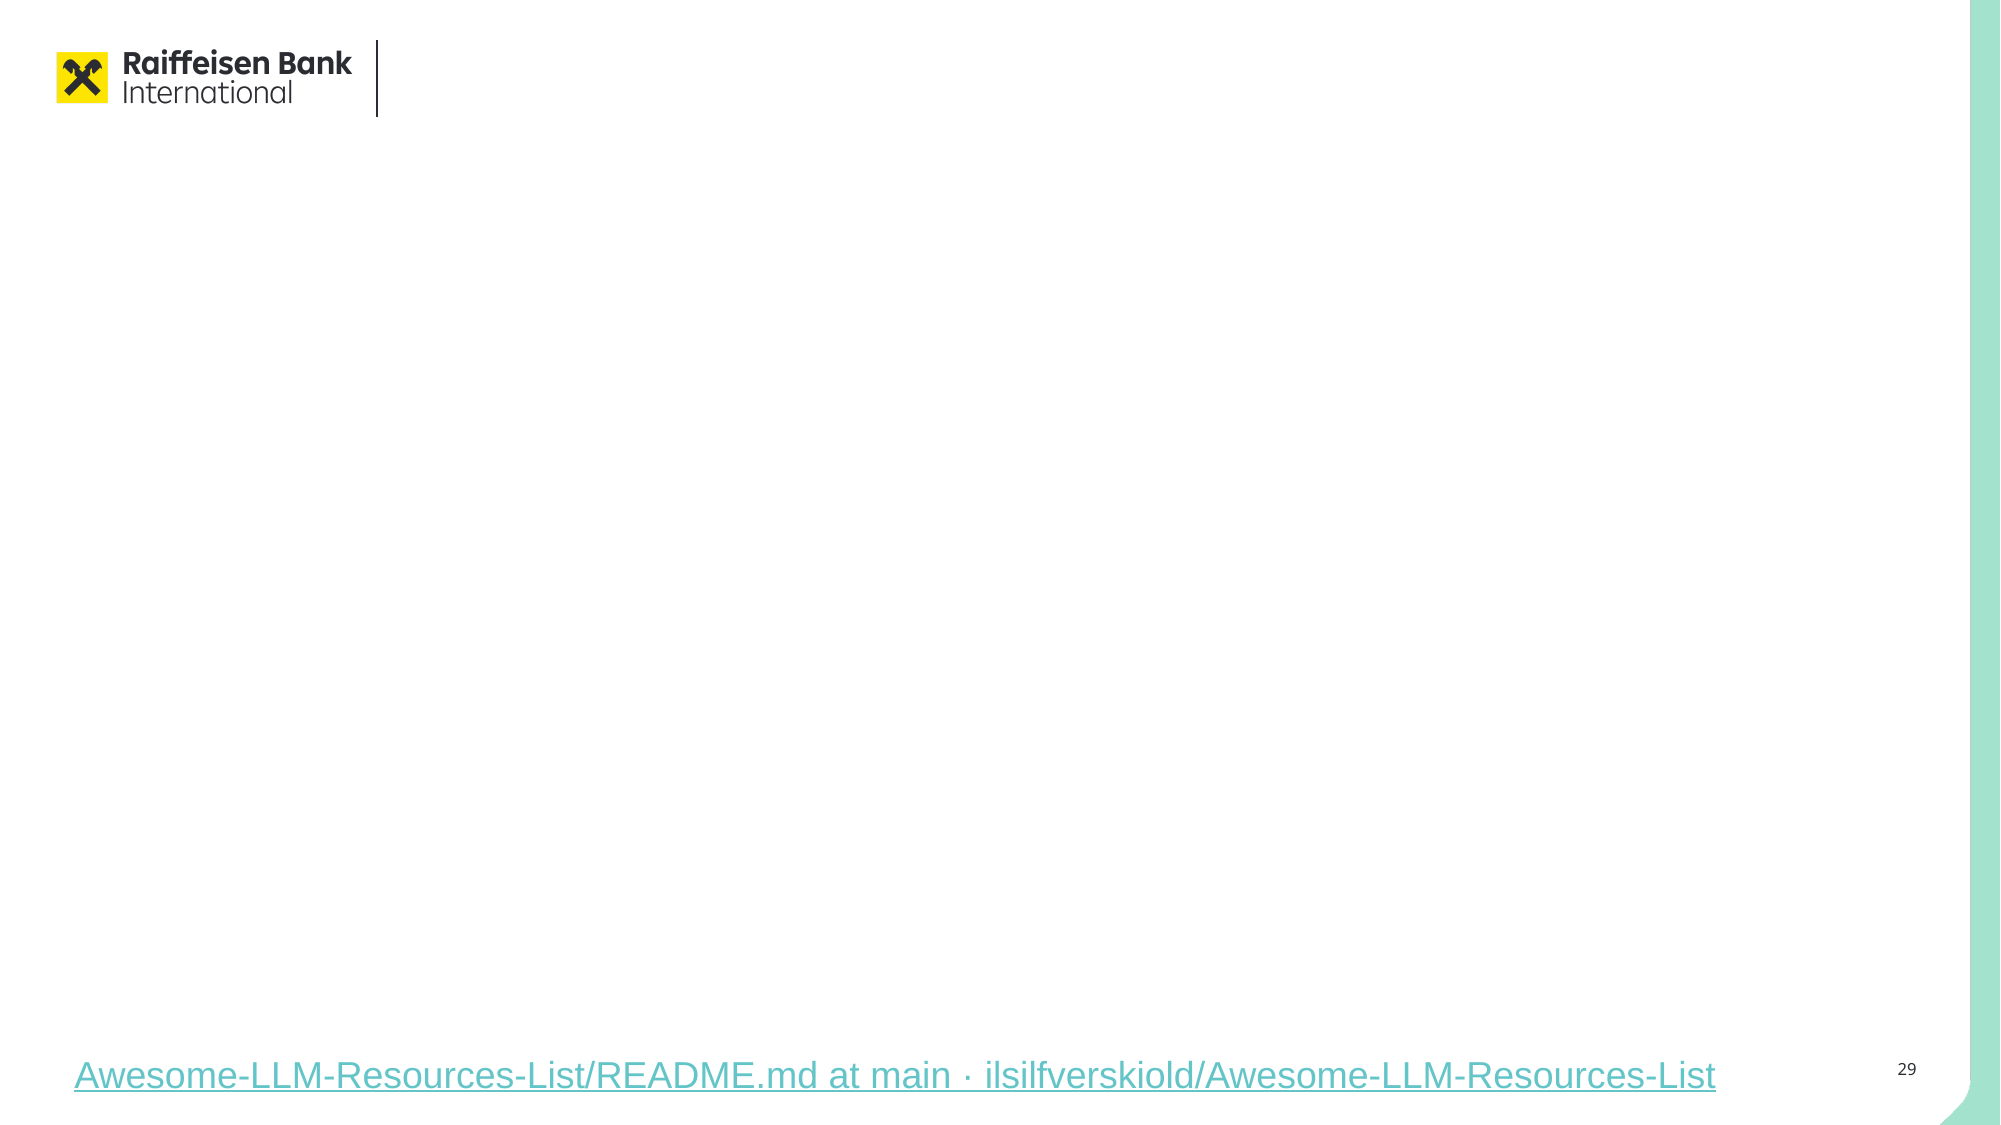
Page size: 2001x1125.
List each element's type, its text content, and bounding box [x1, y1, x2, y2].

picture [35, 30, 374, 125]
text_box Awesome-LLM-Resources-List/README.md at main · ilsilfverskiold/Awesome-LLM-Resources-List [59, 1043, 1783, 1104]
picture [1937, 0, 2000, 1125]
